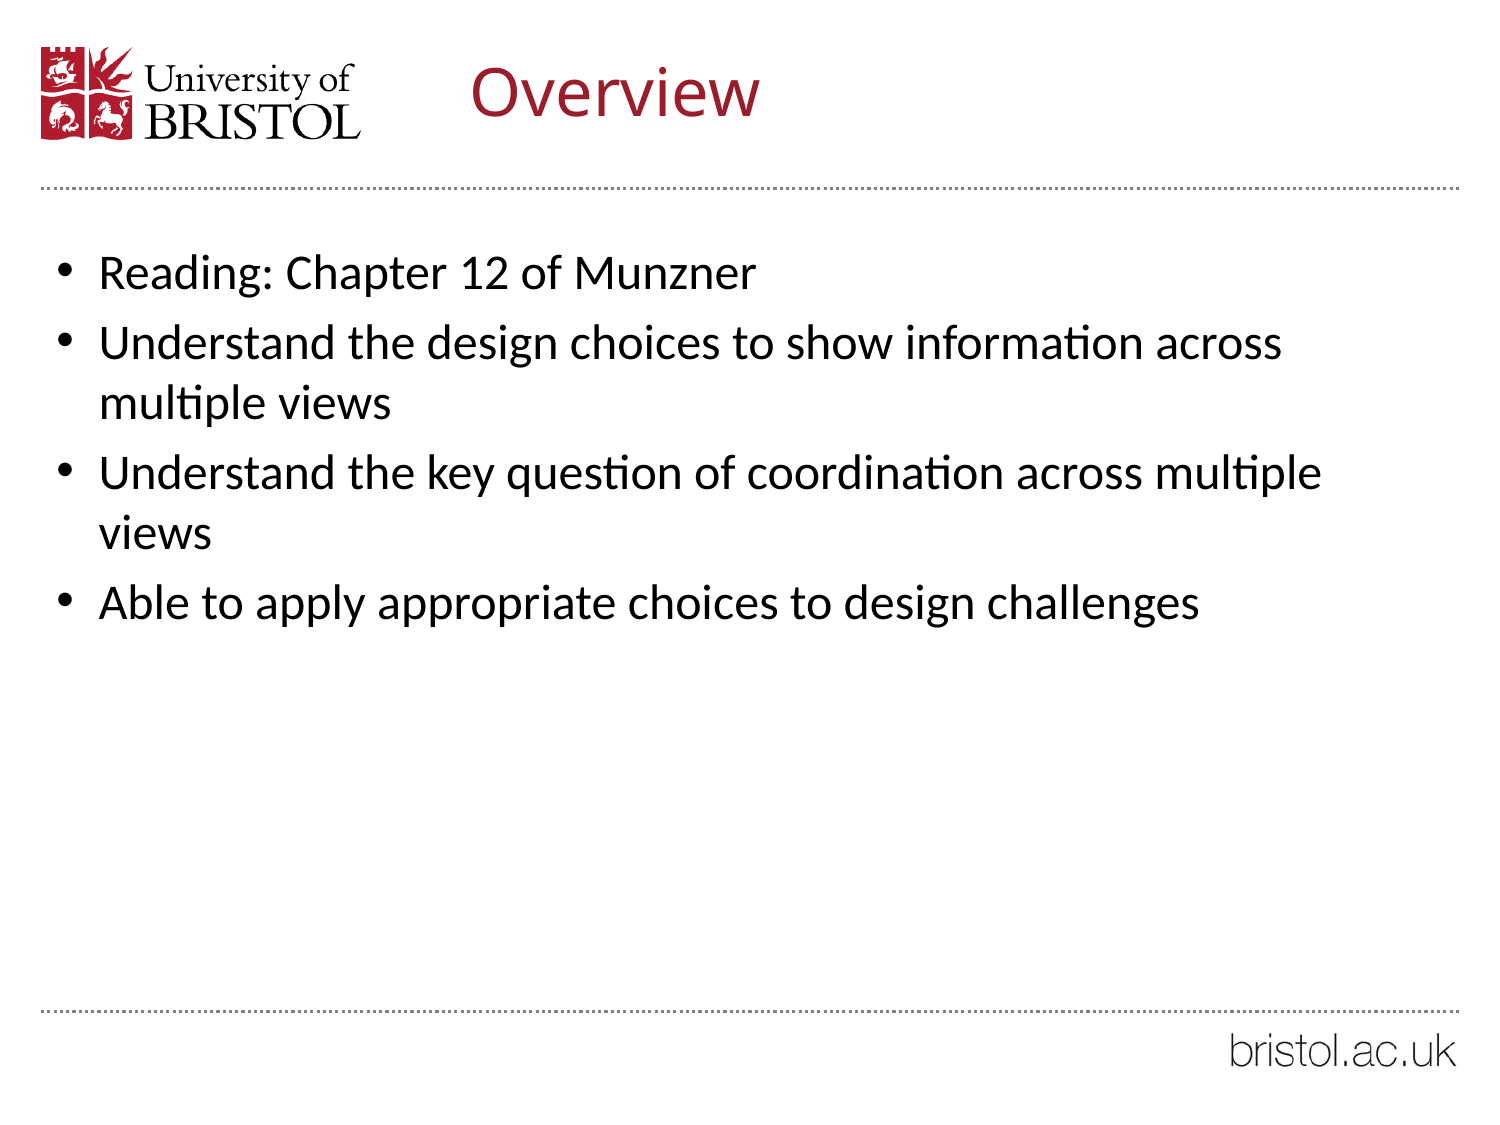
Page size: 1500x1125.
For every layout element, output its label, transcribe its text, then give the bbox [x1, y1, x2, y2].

picture [41, 47, 361, 140]
picture [1214, 1023, 1459, 1080]
title Overview [454, 54, 1436, 138]
list Reading: Chapter 12 of Munzner Understand the design choices to show information across multiple views Understand the key question of coordination across multiple views Able to apply appropriate choices to design challenges [41, 231, 1459, 1005]
